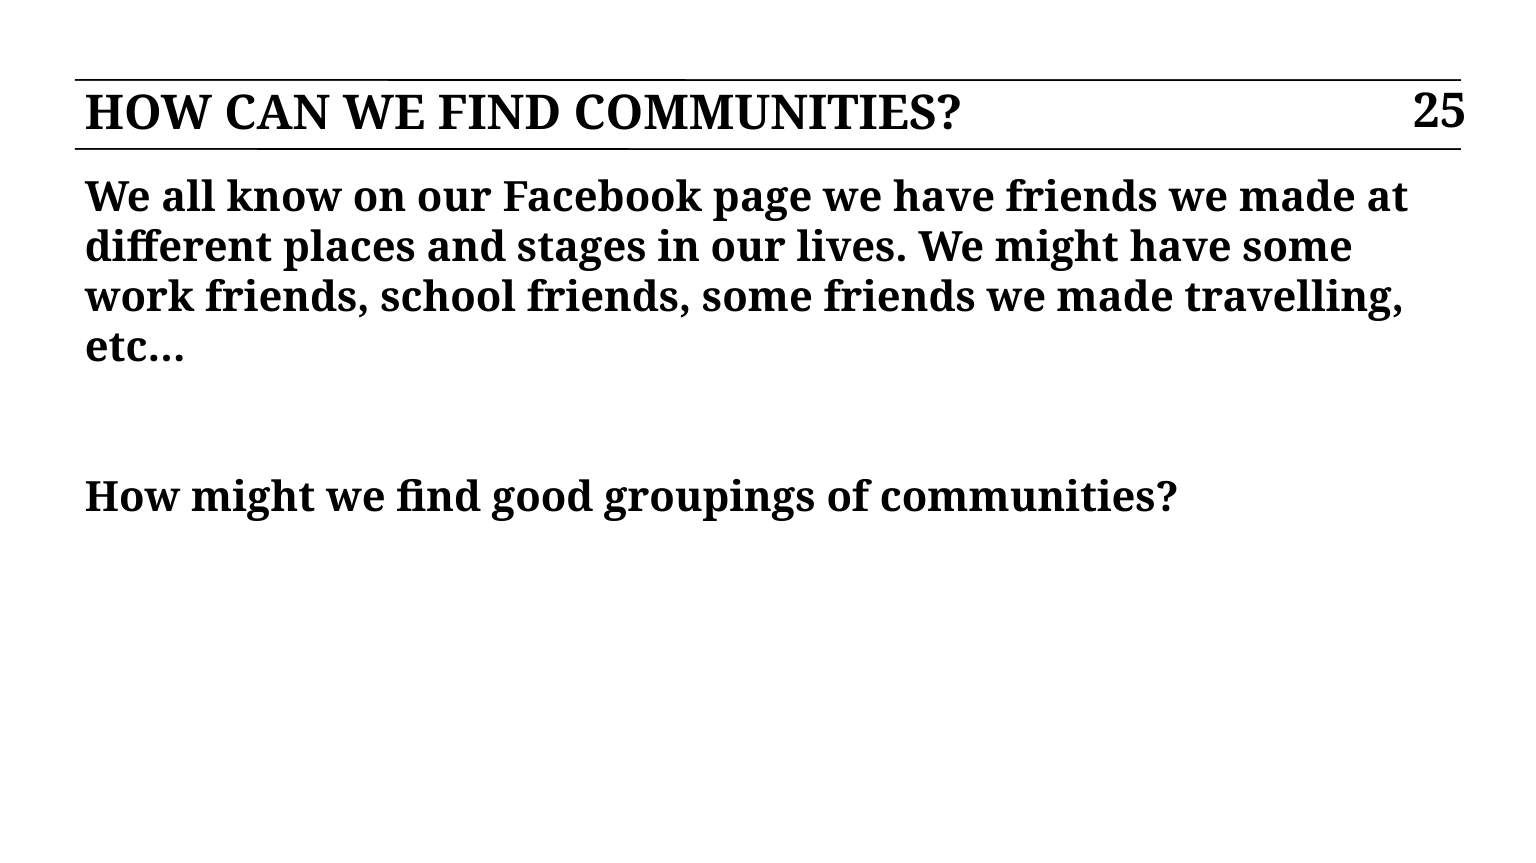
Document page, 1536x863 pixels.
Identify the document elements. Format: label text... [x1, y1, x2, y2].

list We all know on our Facebook page we have friends we made at different places and stages in our lives. We might have some work friends, school friends, some friends we made travelling, etc… How might we find good groupings of communities? [76, 160, 1460, 823]
title HOW CAN WE FIND COMMUNITIES? [76, 82, 1369, 160]
slide_number 25 [1408, 82, 1471, 142]
